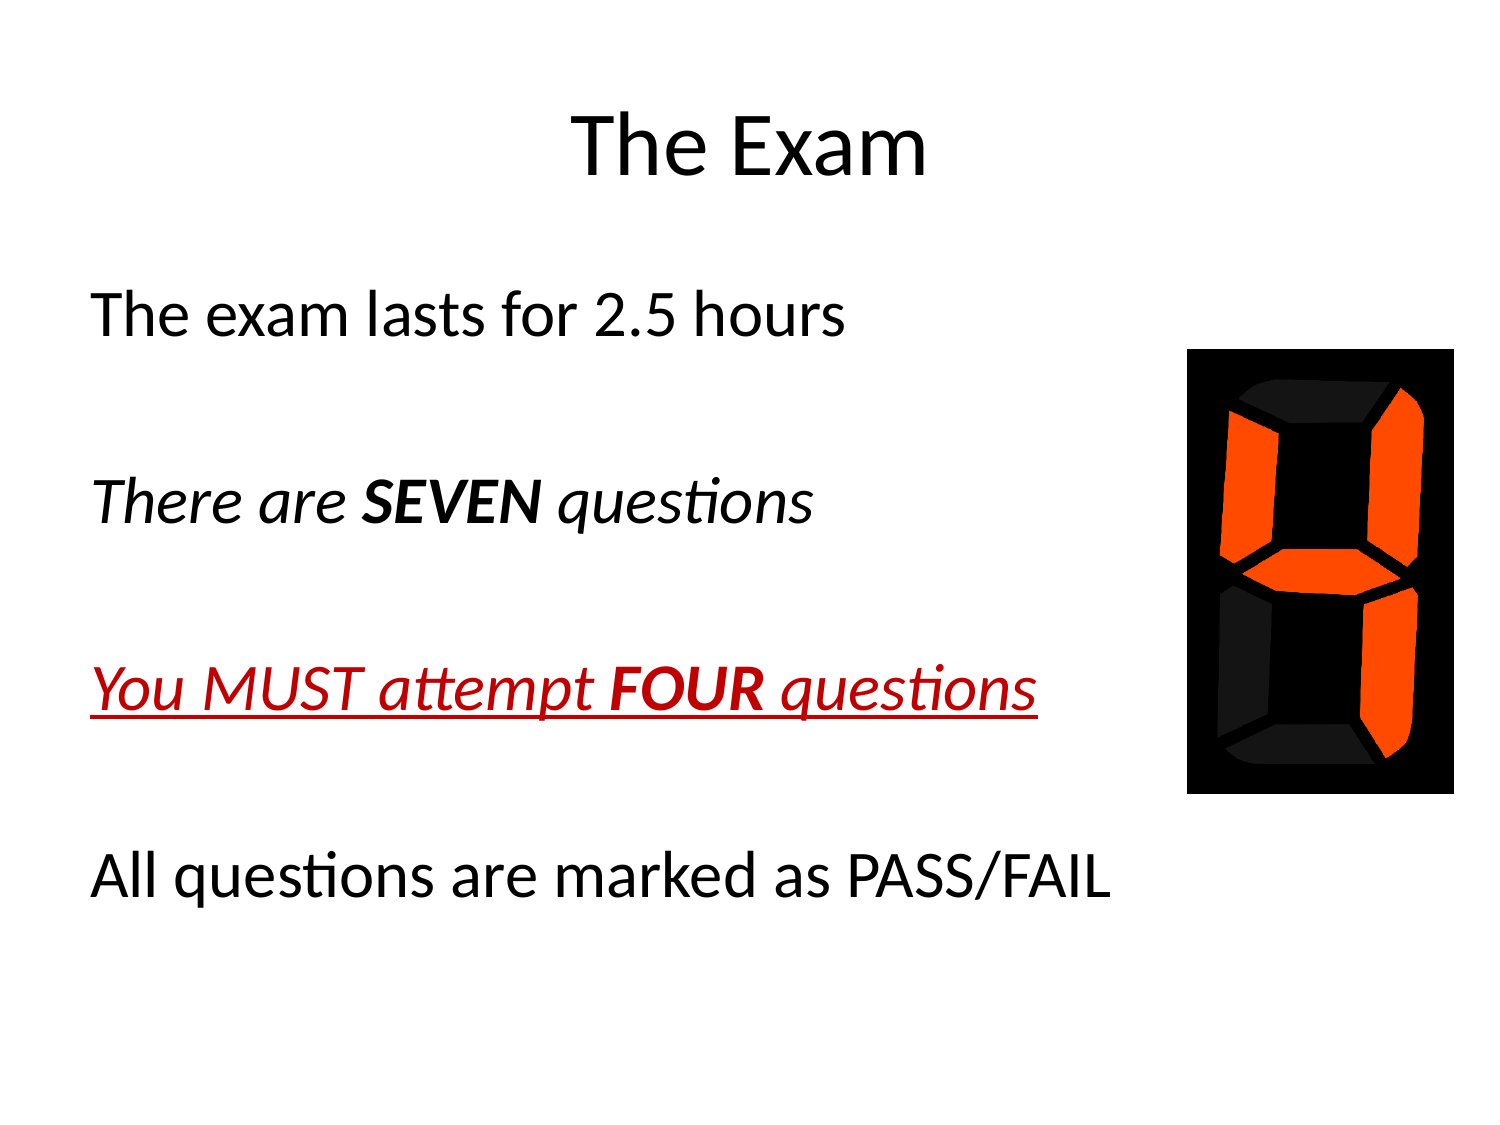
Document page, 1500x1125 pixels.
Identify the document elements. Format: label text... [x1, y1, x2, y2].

picture [1186, 349, 1454, 795]
title The Exam [75, 45, 1425, 233]
list The exam lasts for 2.5 hours There are SEVEN questions You MUST attempt FOUR questions All questions are marked as PASS/FAIL [75, 262, 1425, 1005]
